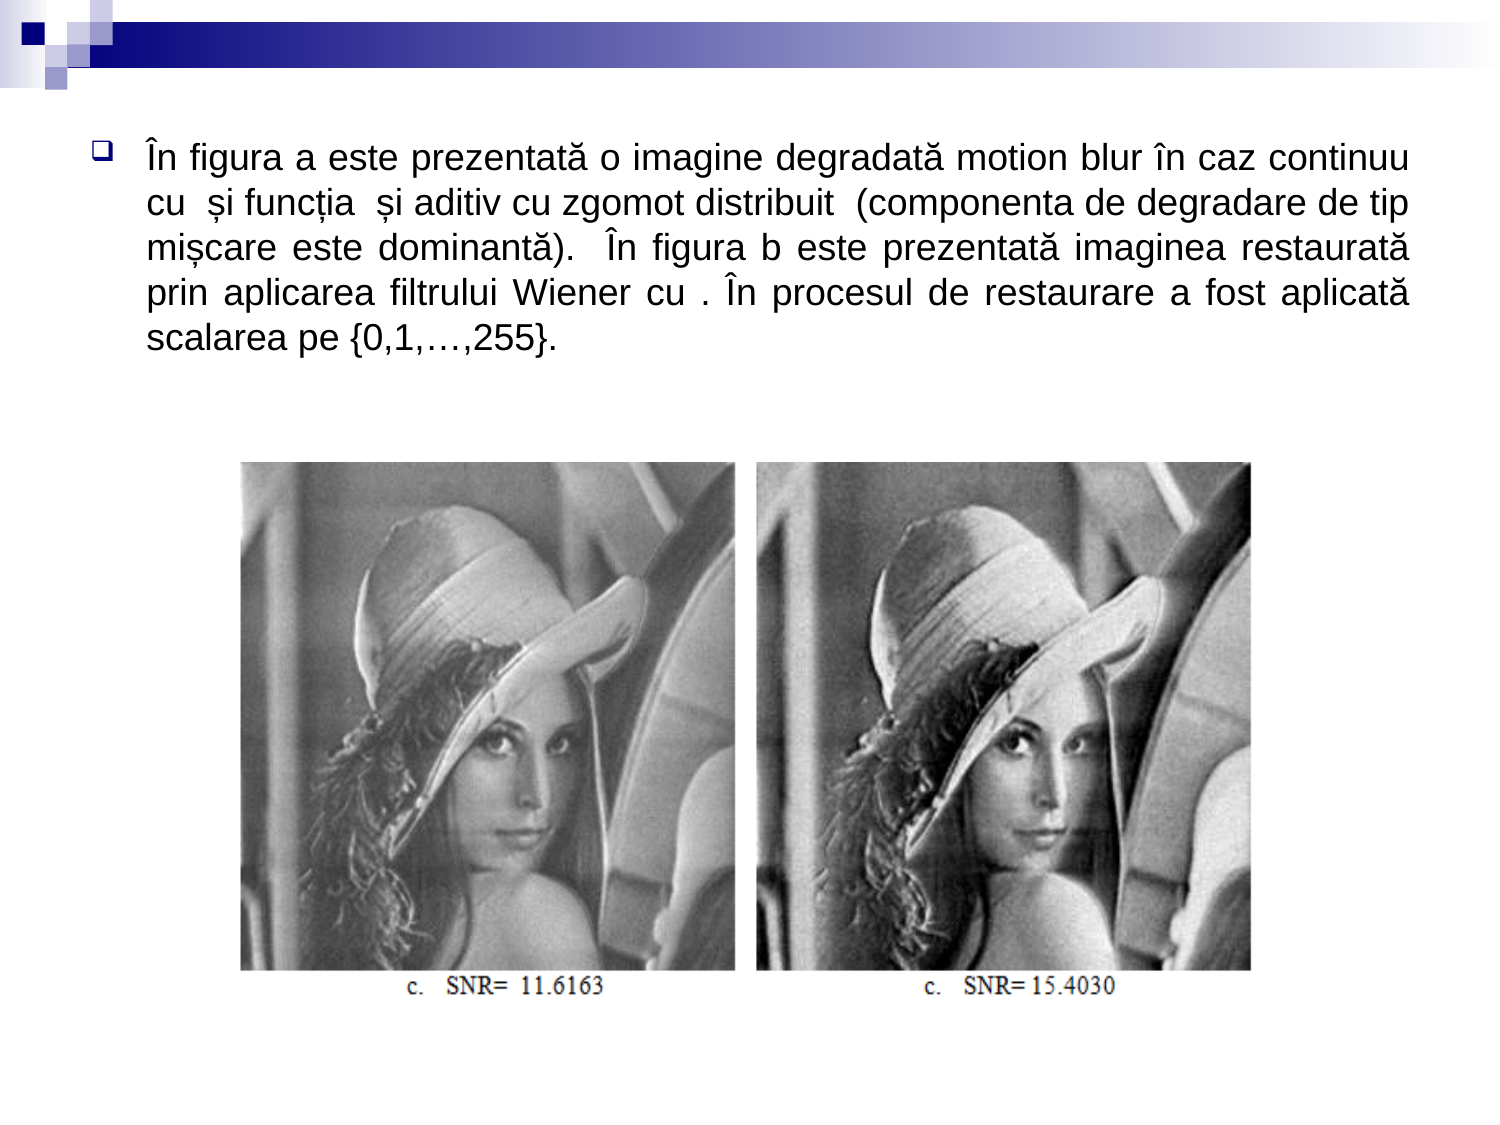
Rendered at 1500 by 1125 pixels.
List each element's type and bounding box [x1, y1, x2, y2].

picture [224, 462, 1276, 1010]
